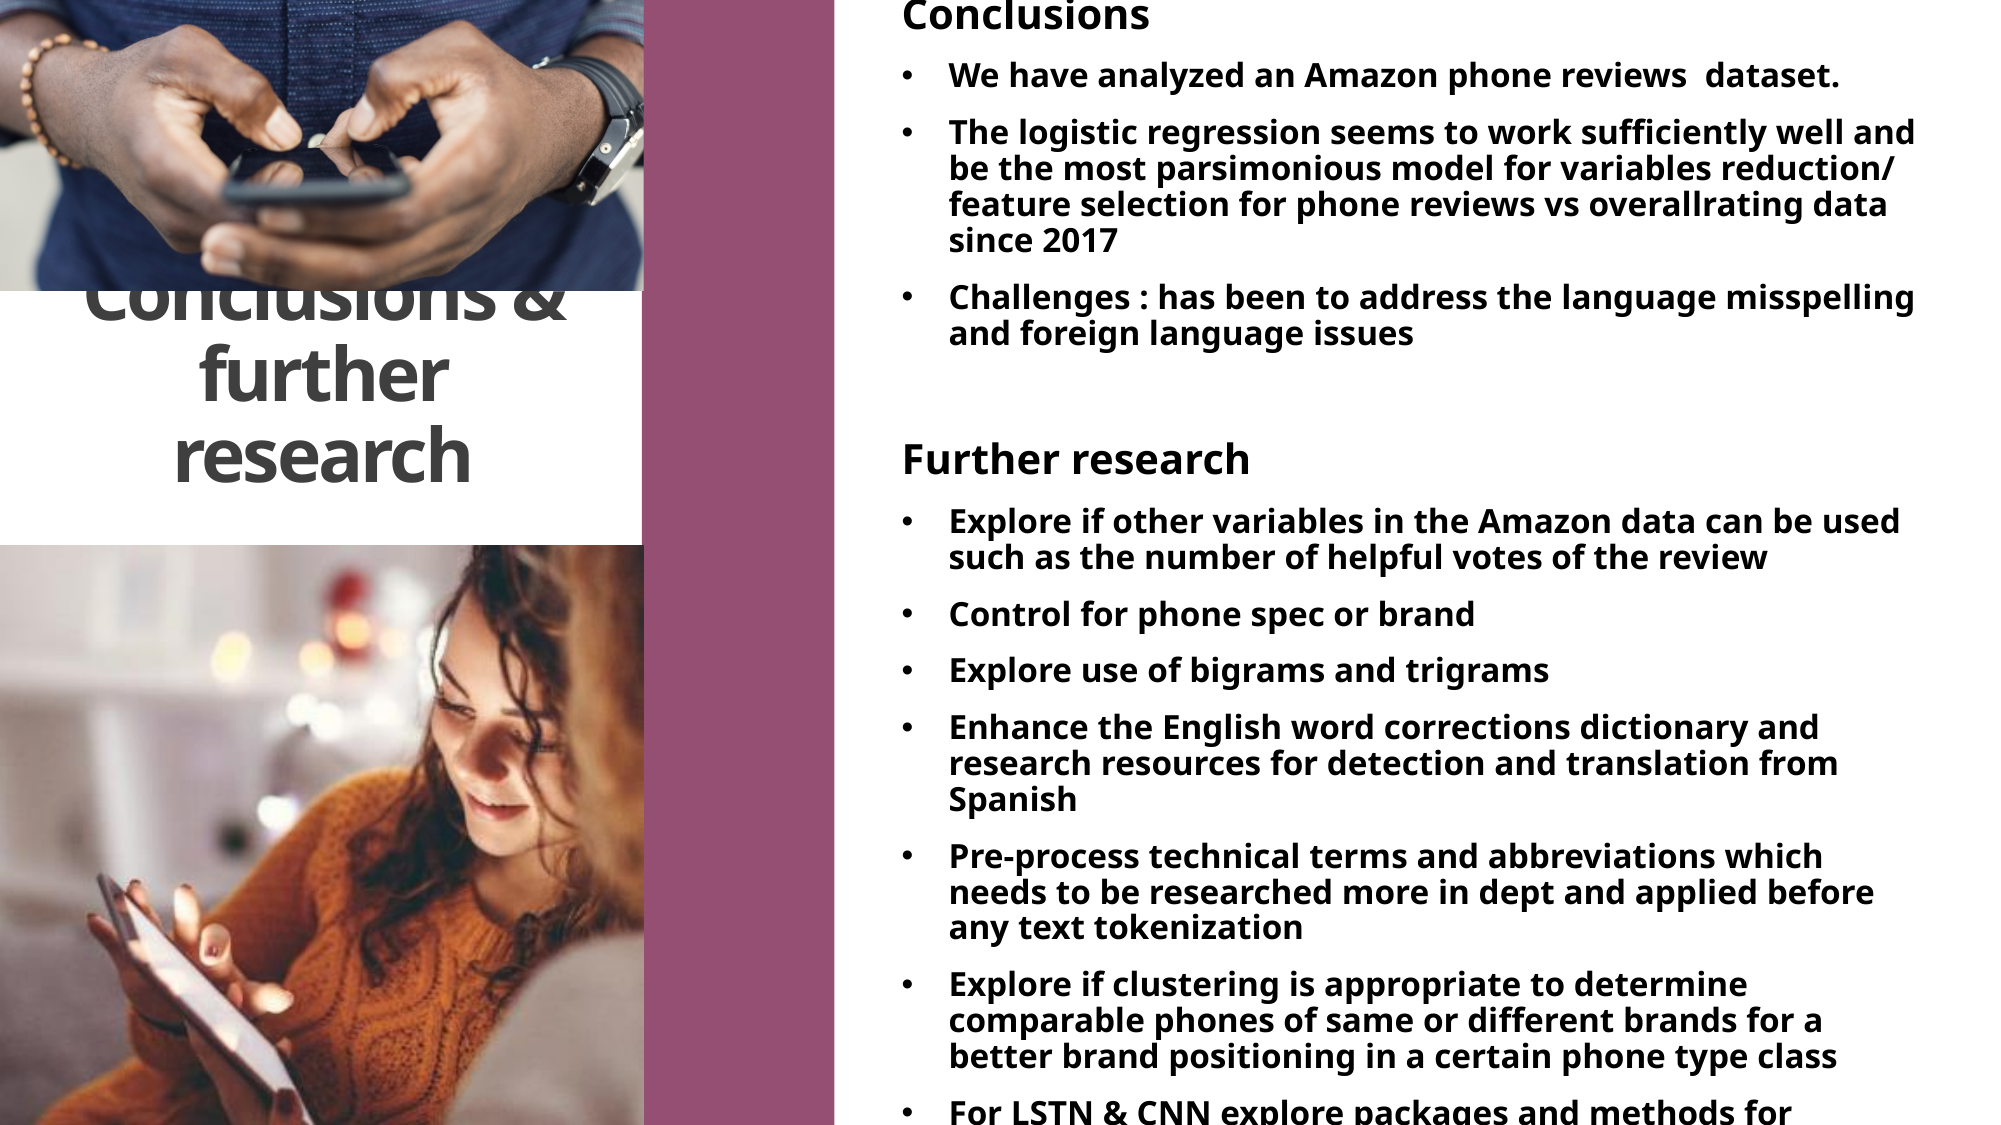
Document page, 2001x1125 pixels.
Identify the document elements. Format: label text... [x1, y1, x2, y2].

picture [0, 0, 644, 291]
title Conclusions & further research [54, 330, 607, 499]
list Conclusions We have analyzed an Amazon phone reviews dataset. The logistic regression seems to work sufficiently well and be the most parsimonious model for variables reduction/ feature selection for phone reviews vs overallrating data since 2017 Challenges : has been to address the language misspelling and foreign language issues Further research Explore if other variables in the Amazon data can be used such as the number of helpful votes of the review Control for phone spec or brand Explore use of bigrams and trigrams Enhance the English word corrections dictionary and research resources for detection and translation from Spanish Pre-process technical terms and abbreviations which needs to be researched more in dept and applied before any text tokenization Explore if clustering is appropriate to determine comparable phones of same or different brands for a better brand positioning in a certain phone type class For LSTN & CNN explore packages and methods for visualizing feature importance and applicable variable reduction techniques [886, 94, 1946, 1104]
picture [0, 545, 644, 1125]
